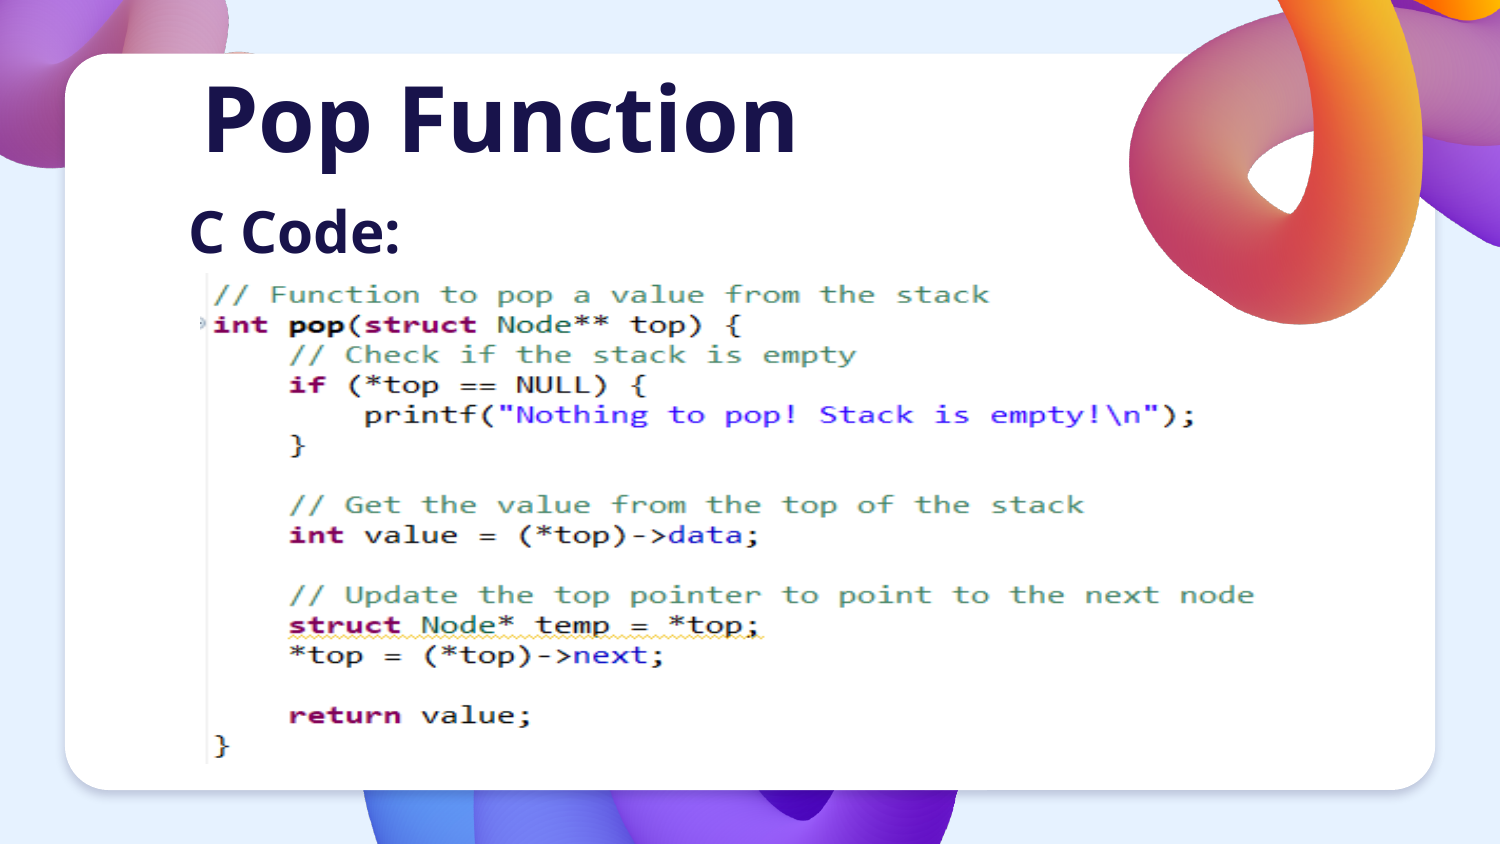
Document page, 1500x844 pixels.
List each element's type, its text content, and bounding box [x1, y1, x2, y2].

text_box Pop Function [148, 42, 853, 188]
picture [199, 0, 1500, 764]
text_box C Code: [173, 187, 417, 273]
picture [0, 0, 346, 280]
picture [306, 791, 957, 844]
